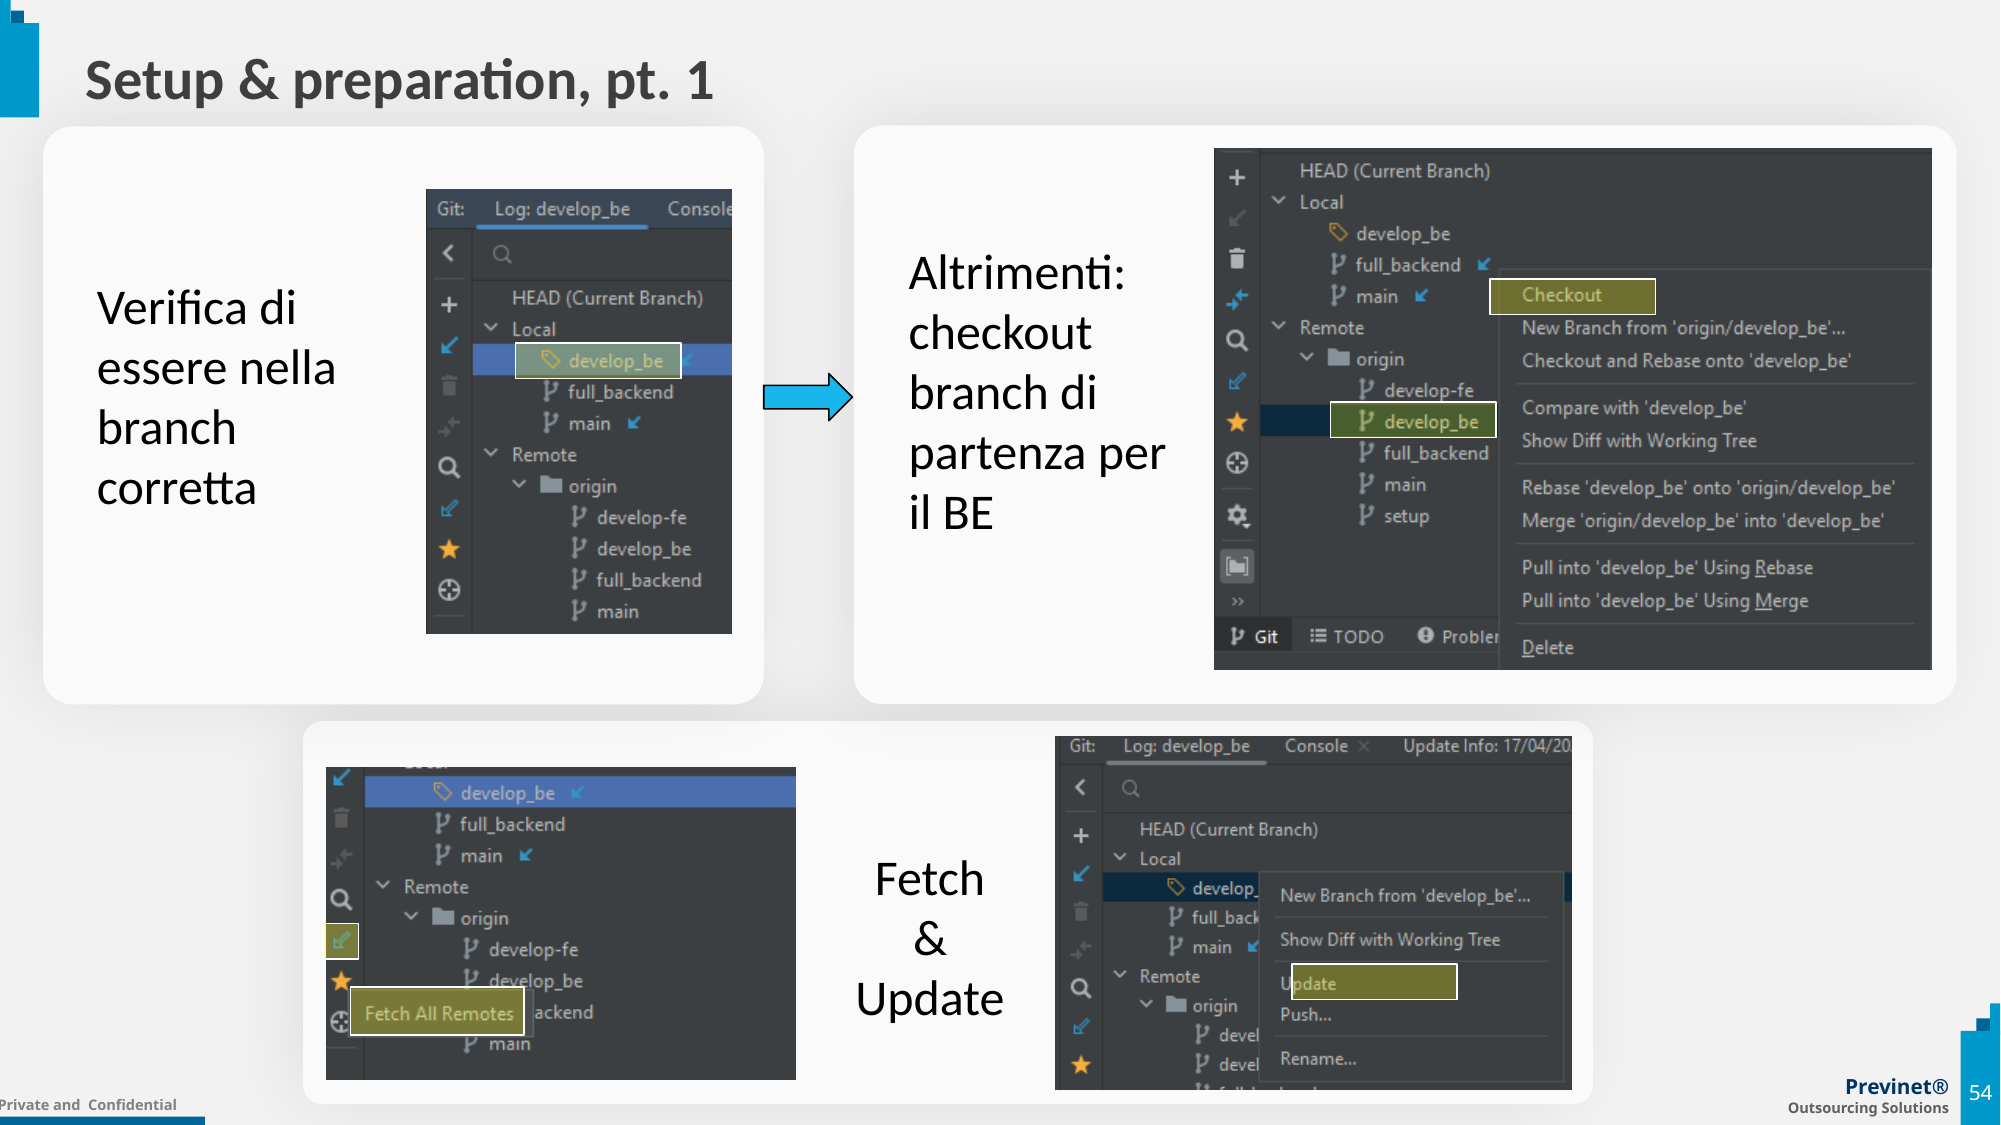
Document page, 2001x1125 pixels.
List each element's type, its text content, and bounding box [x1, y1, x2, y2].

text_box [300, 719, 1596, 1107]
text_box [851, 123, 1959, 707]
text_box Fetch & Update [802, 838, 1050, 1033]
text_box [41, 124, 766, 707]
picture [1055, 736, 1573, 1090]
picture [1213, 148, 1932, 670]
text_box Altrimenti: checkout branch di partenza per il BE [893, 231, 1189, 547]
picture [426, 189, 732, 634]
text_box Verifica di essere nella branch corretta [82, 267, 366, 522]
picture [326, 767, 797, 1081]
text_box [763, 373, 853, 421]
title Setup & preparation, pt. 1 [70, 31, 1771, 122]
